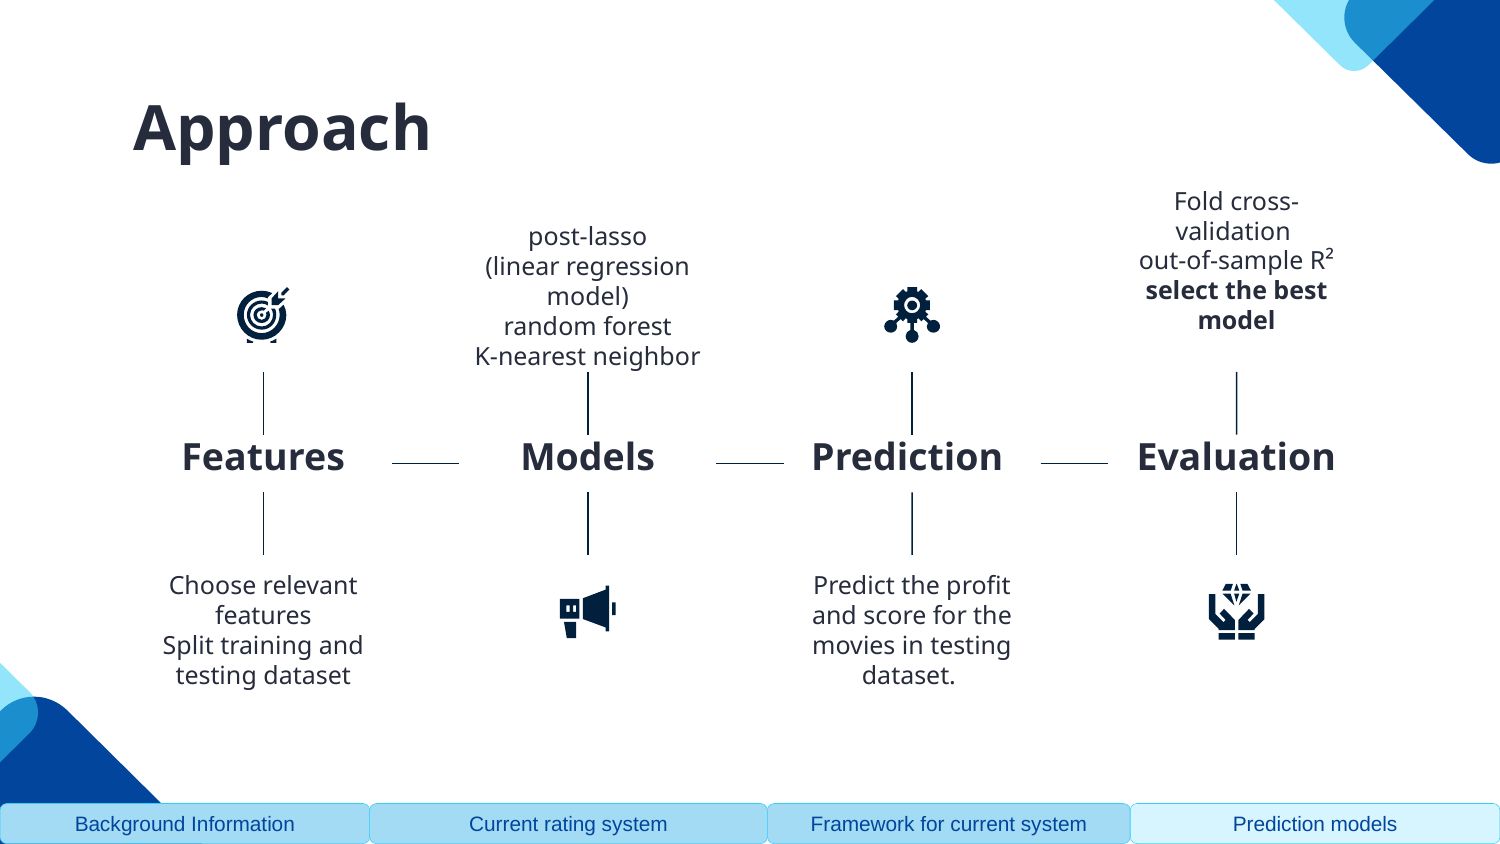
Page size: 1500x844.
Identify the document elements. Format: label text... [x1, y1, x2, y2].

text_box [216, 258, 311, 372]
text_box Current rating system [367, 801, 767, 844]
text_box Framework for current system [765, 801, 1130, 844]
text_box post-lasso (linear regression model) random forest K-nearest neighbor [459, 205, 717, 372]
text_box Prediction [783, 434, 1041, 493]
text_box Features [134, 434, 392, 493]
text_box [1189, 554, 1284, 669]
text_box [559, 585, 616, 639]
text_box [236, 286, 290, 344]
text_box Evaluation [1108, 434, 1366, 493]
text_box Prediction models [1128, 801, 1500, 844]
text_box Choose relevant features Split training and testing dataset [134, 554, 392, 703]
title Approach [118, 72, 1382, 167]
text_box Fold cross-validation out-of-sample R² select the best model [1108, 170, 1366, 372]
text_box [865, 258, 960, 372]
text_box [883, 286, 941, 344]
text_box [540, 554, 635, 669]
text_box Models [459, 434, 717, 493]
text_box Predict the profit and score for the movies in testing dataset. [783, 554, 1041, 771]
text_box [1208, 583, 1265, 641]
text_box Background Information [0, 801, 370, 844]
